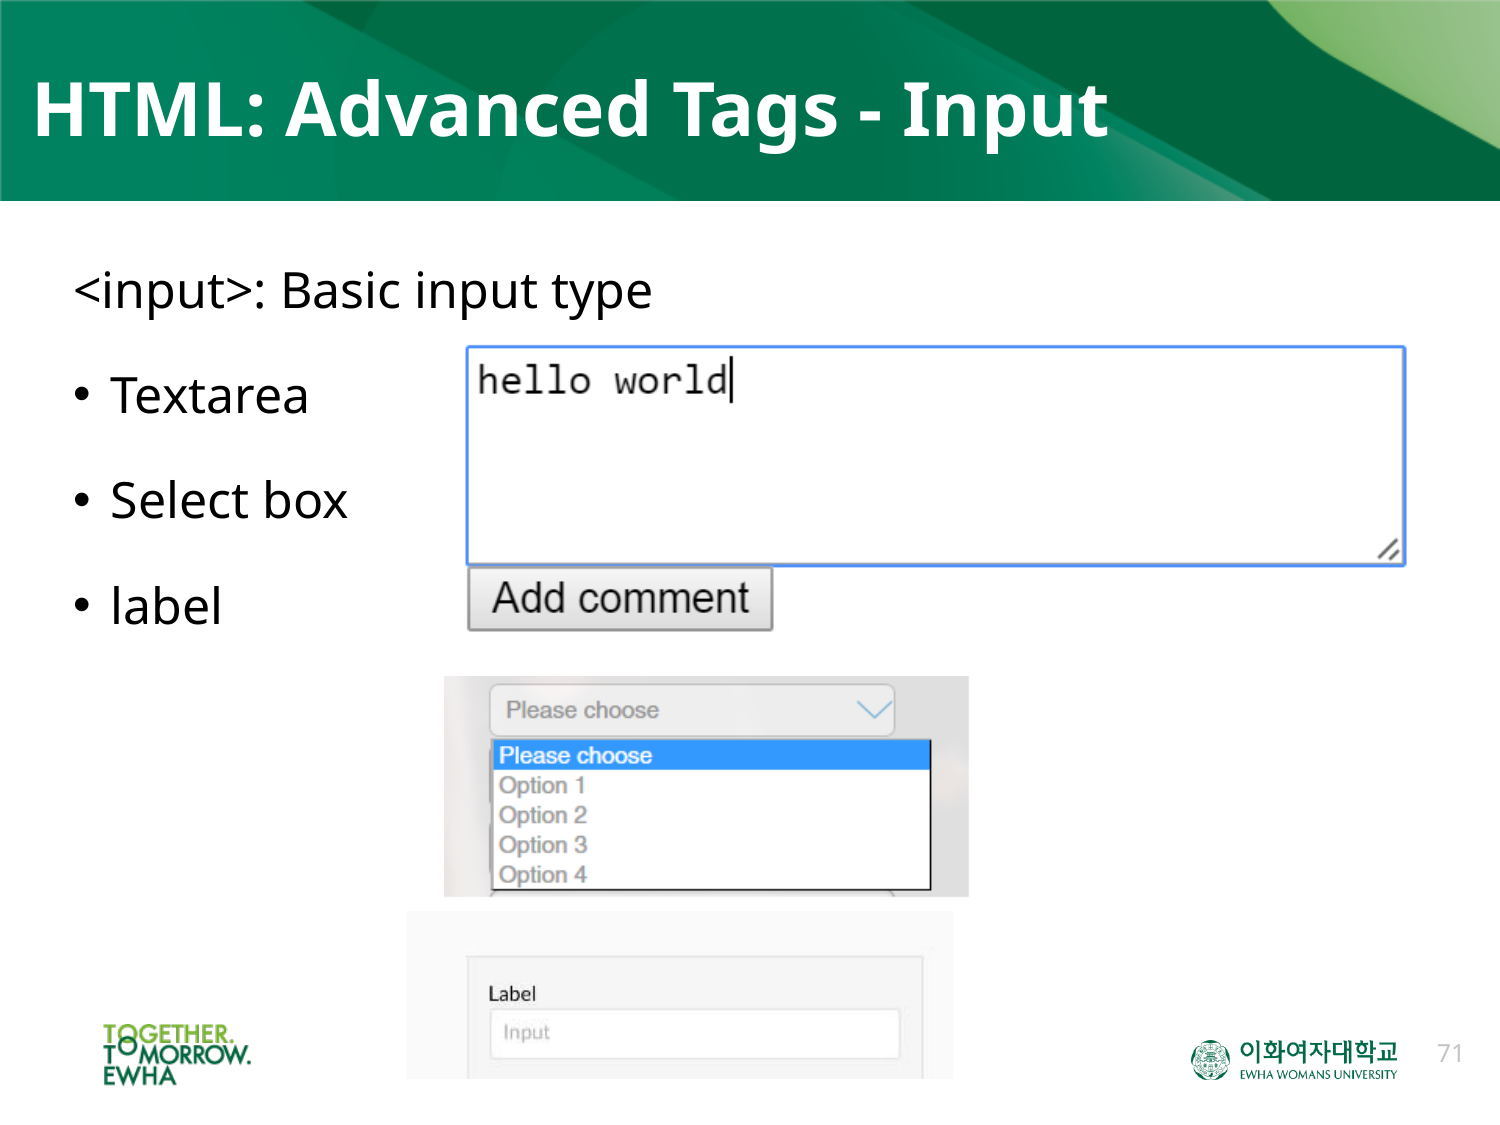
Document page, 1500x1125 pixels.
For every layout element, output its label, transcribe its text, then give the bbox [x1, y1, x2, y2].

picture [0, 0, 1500, 201]
picture [103, 1024, 251, 1087]
list <input>: Basic input type Textarea Select box label [58, 238, 1463, 1014]
title HTML: Advanced Tags - Input [16, 4, 1481, 222]
picture [406, 911, 954, 1079]
slide_number 71 [1142, 1024, 1481, 1085]
picture [444, 341, 1424, 905]
